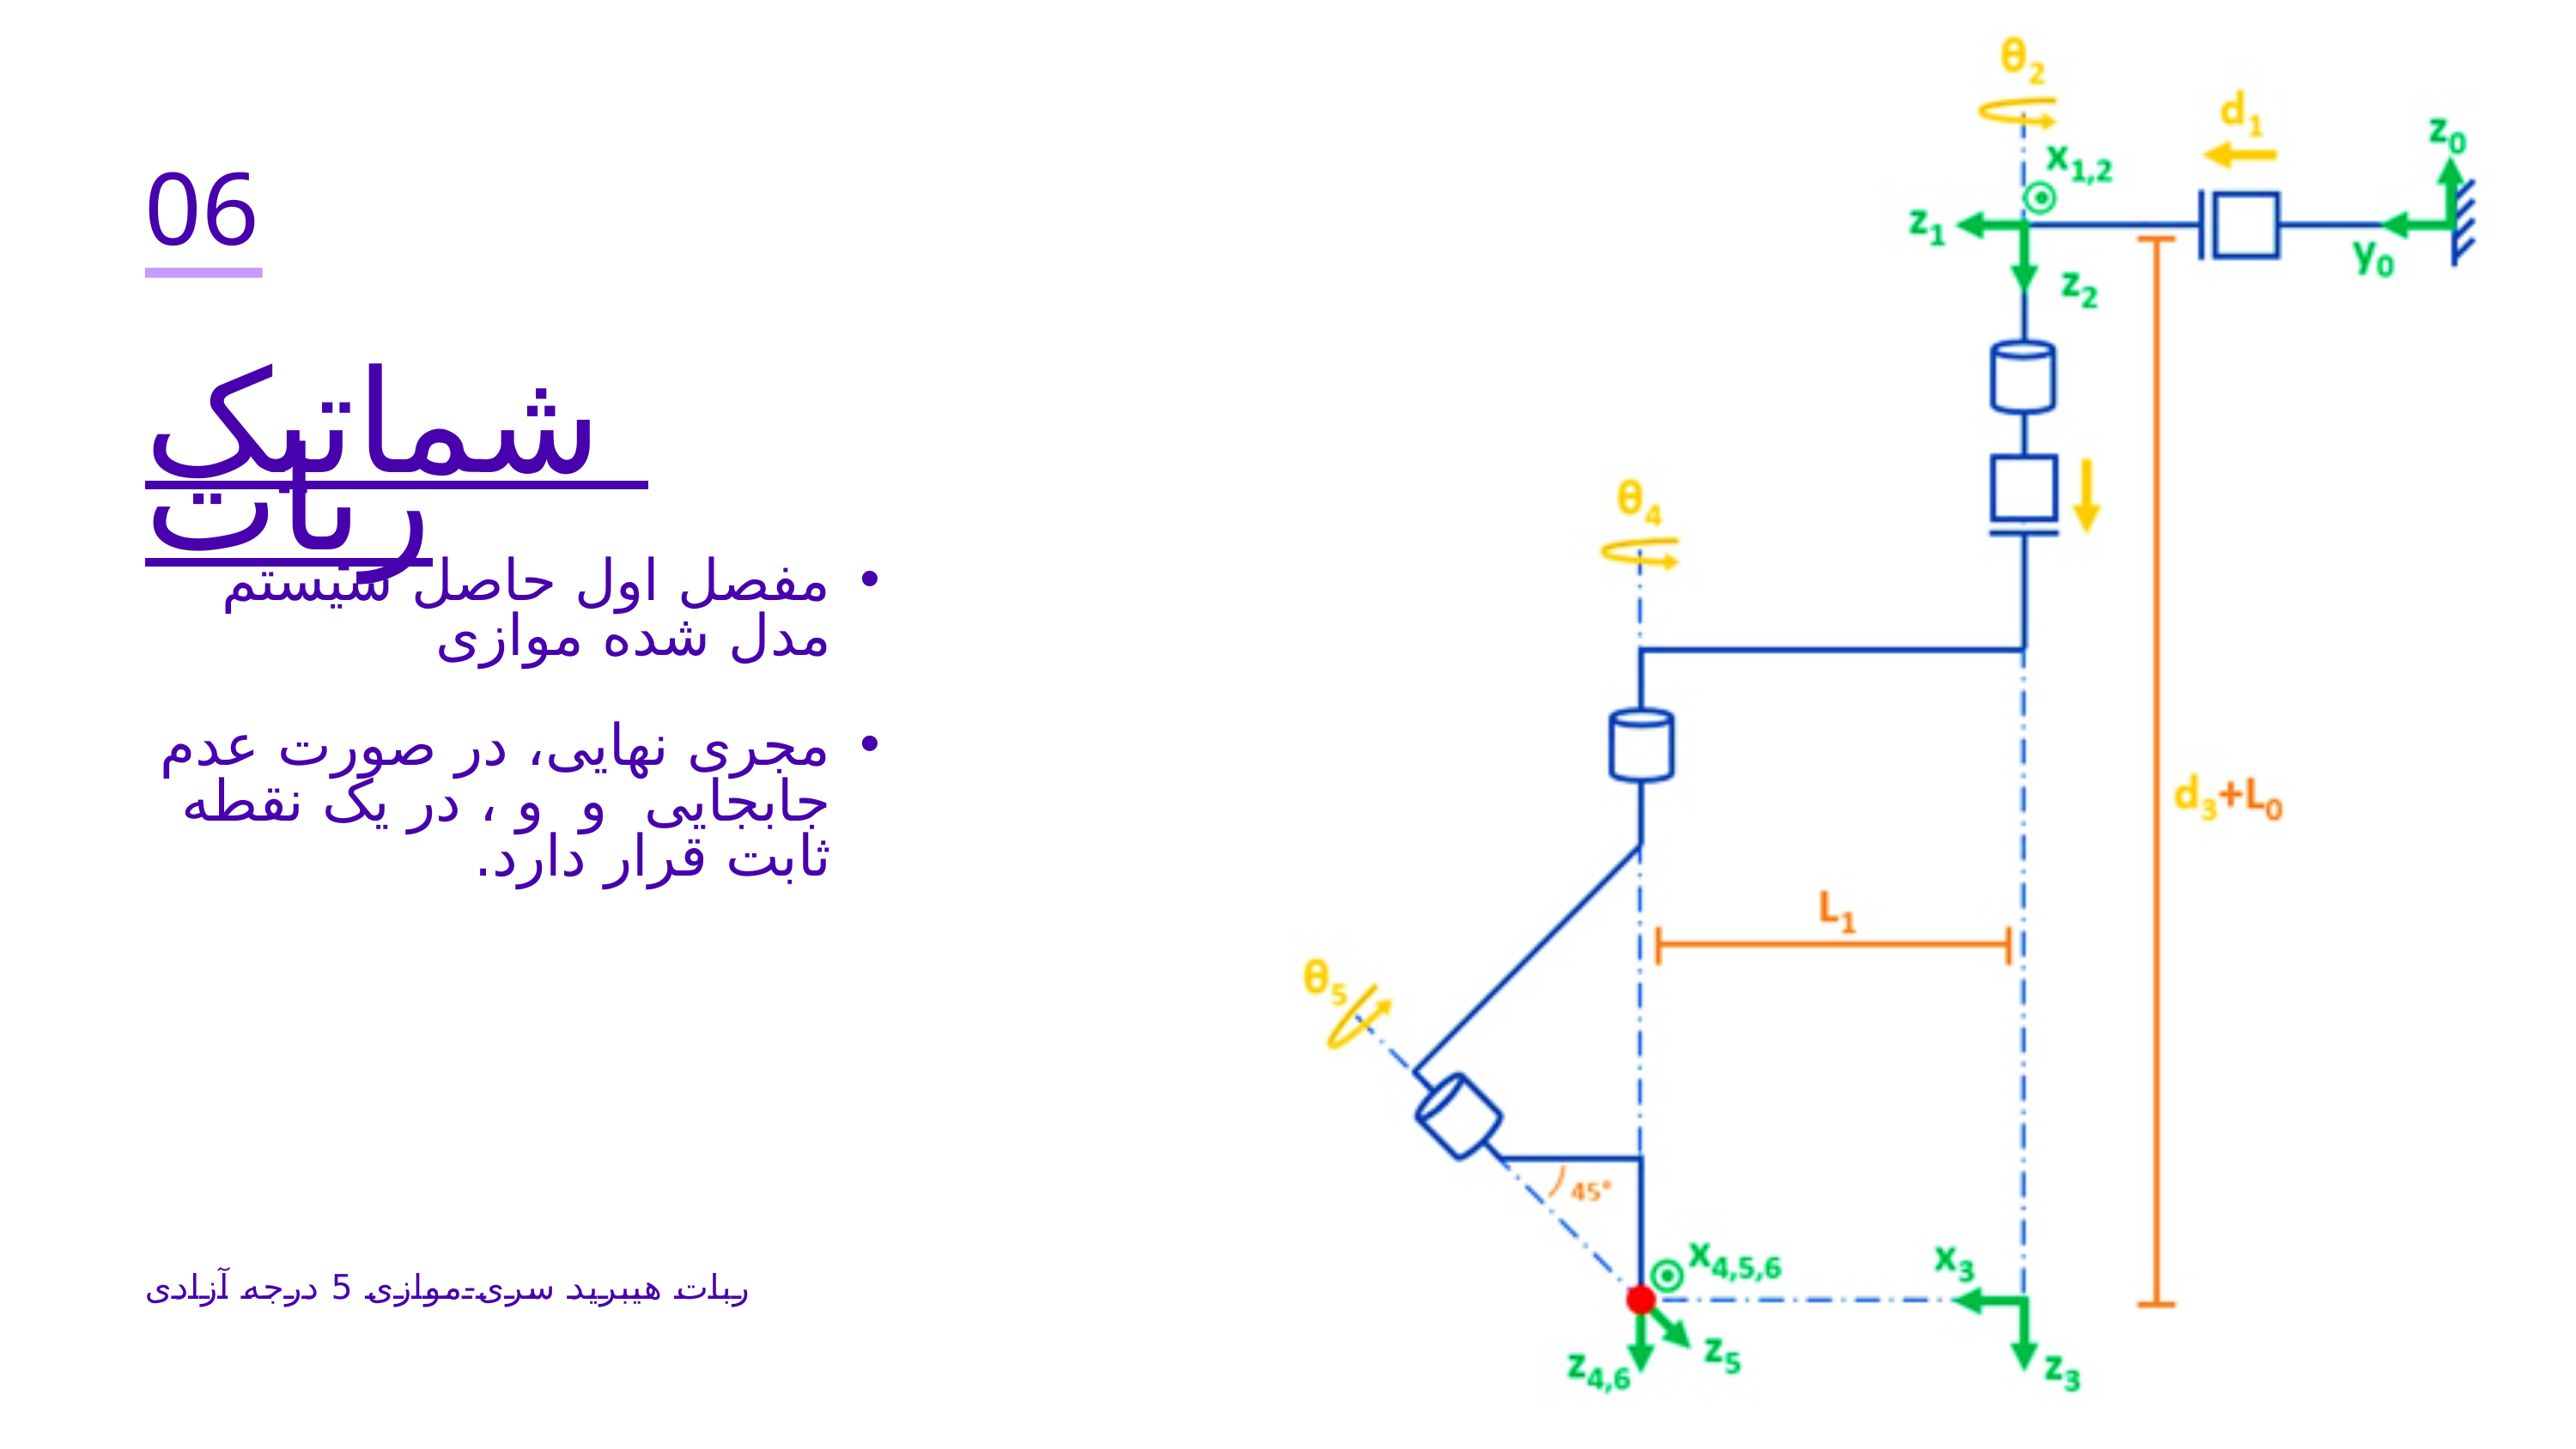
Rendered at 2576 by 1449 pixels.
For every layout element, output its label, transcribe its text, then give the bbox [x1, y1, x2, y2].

text_box ربات هیبرید سری-موازی 5 درجه آزادی [144, 1258, 880, 1307]
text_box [144, 423, 880, 949]
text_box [144, 144, 280, 279]
picture [1289, 0, 2492, 1449]
